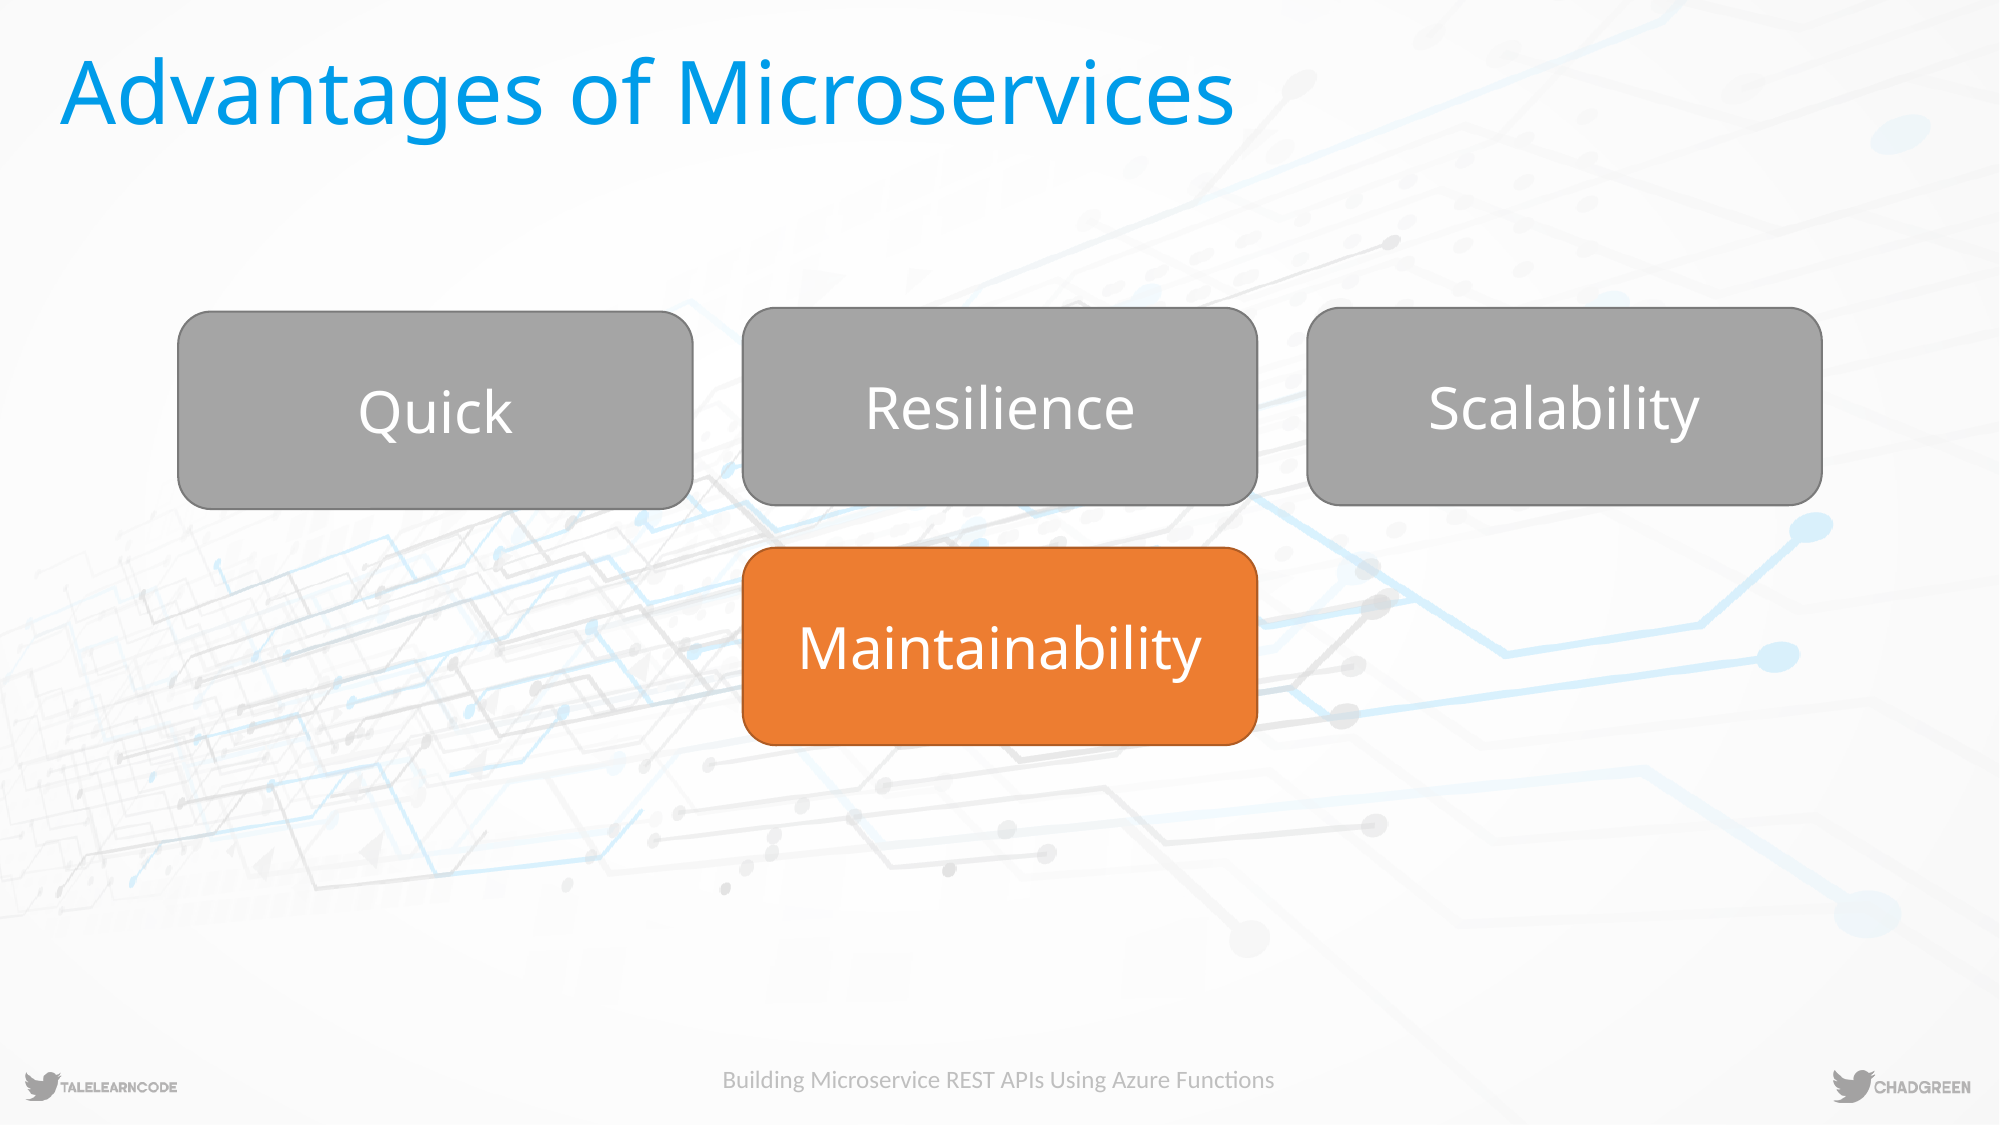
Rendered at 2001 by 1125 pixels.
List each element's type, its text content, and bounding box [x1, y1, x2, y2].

text_box Scalability [1306, 306, 1823, 507]
text_box Maintainability [741, 546, 1259, 747]
text_box Quick [177, 310, 694, 511]
title Advantages of Microservices [45, 40, 1952, 152]
text_box Resilience [741, 306, 1259, 507]
